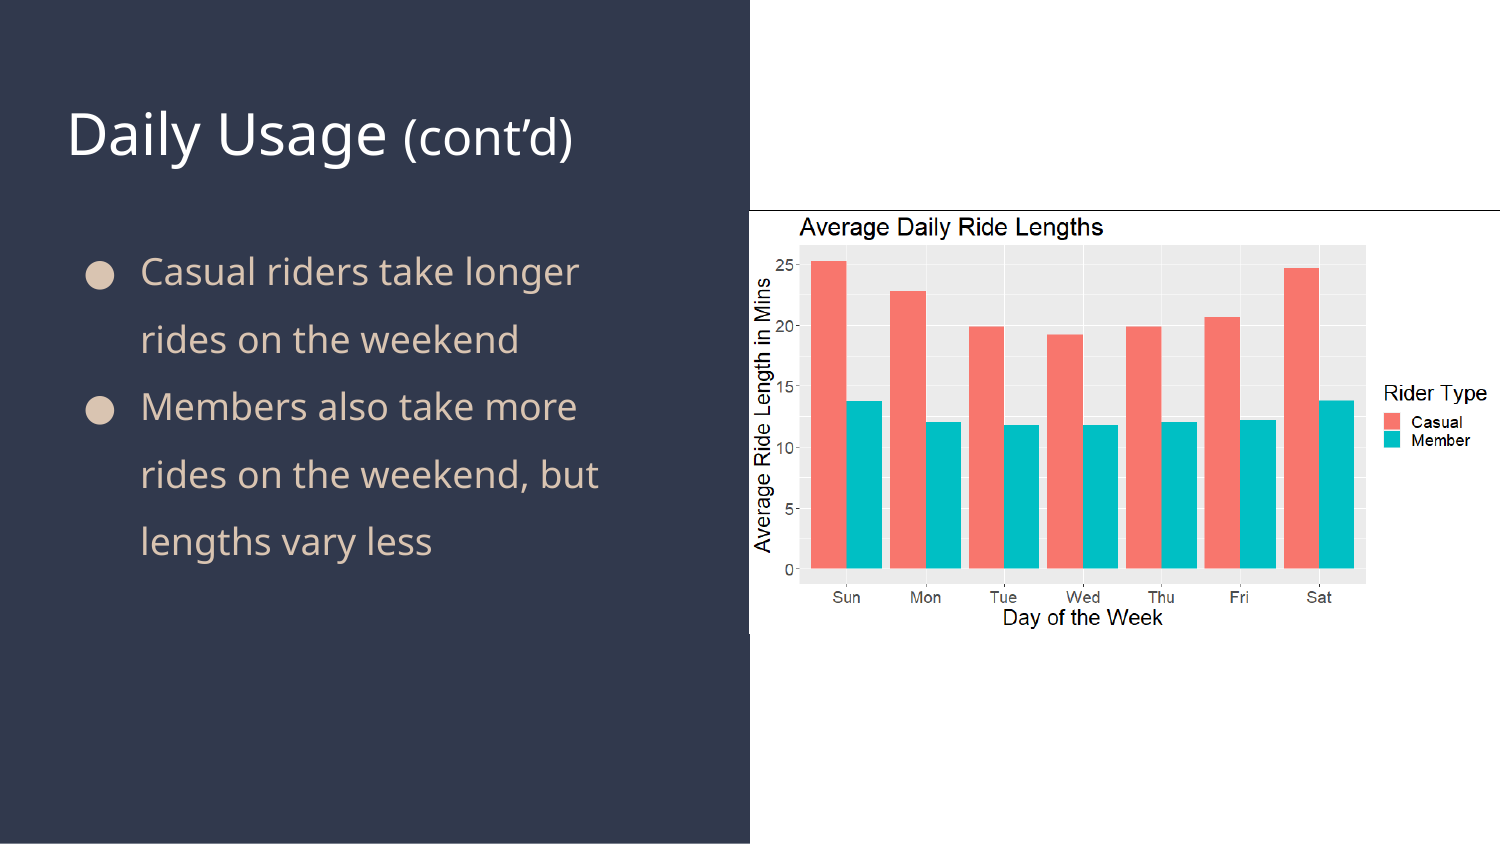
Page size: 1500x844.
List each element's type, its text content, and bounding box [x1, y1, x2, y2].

subtitle Casual riders take longer rides on the weekend Members also take more rides on the weekend, but lengths vary less [50, 210, 658, 757]
picture [748, 210, 1500, 634]
title Daily Usage (cont’d) [51, 82, 673, 419]
